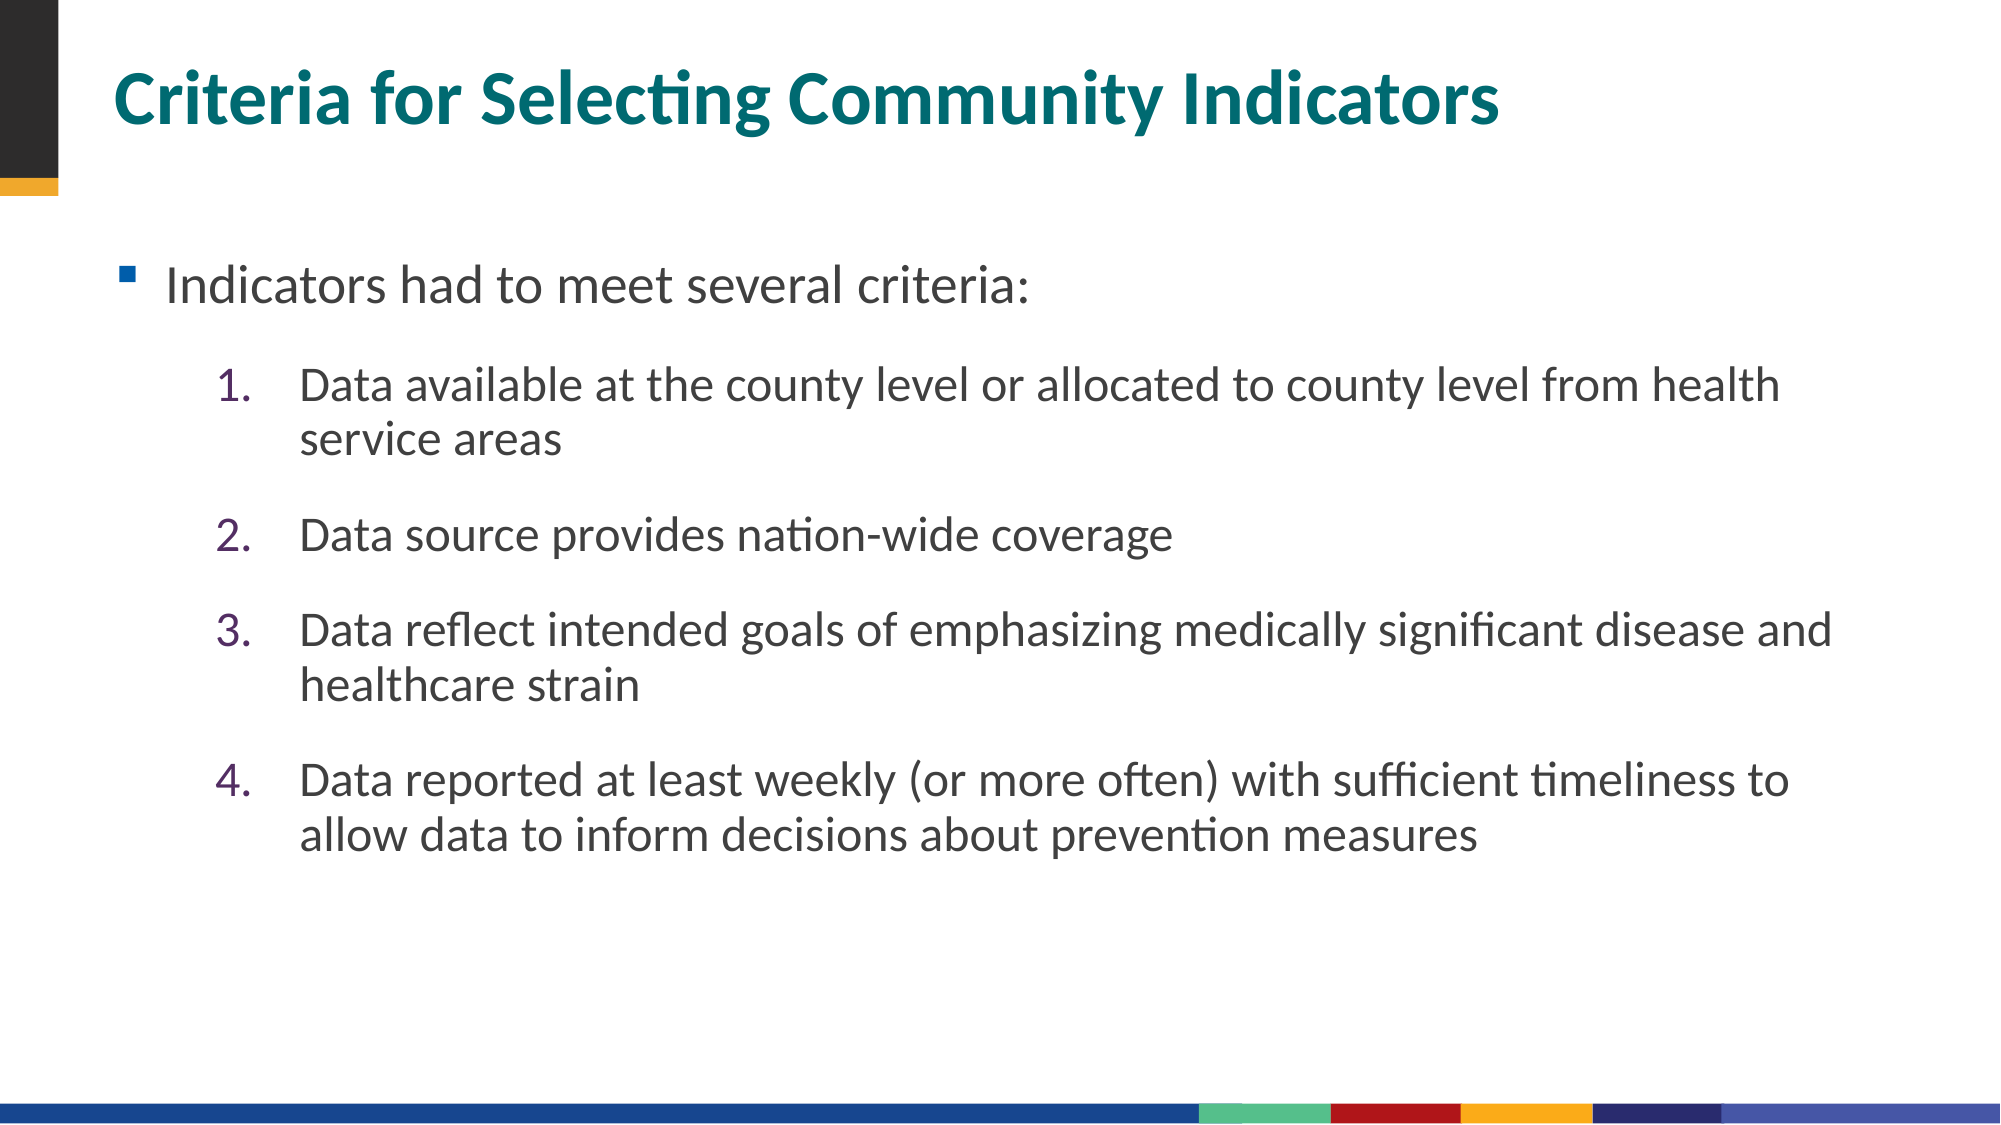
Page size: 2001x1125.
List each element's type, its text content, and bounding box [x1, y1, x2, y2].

title Criteria for Selecting Community Indicators [99, 49, 1900, 201]
list Indicators had to meet several criteria: Data available at the county level or allocated to county level from health service areas Data source provides nation-wide coverage Data reflect intended goals of emphasizing medically significant disease and healthcare strain Data reported at least weekly (or more often) with sufficient timeliness to allow data to inform decisions about prevention measures [99, 253, 1900, 985]
